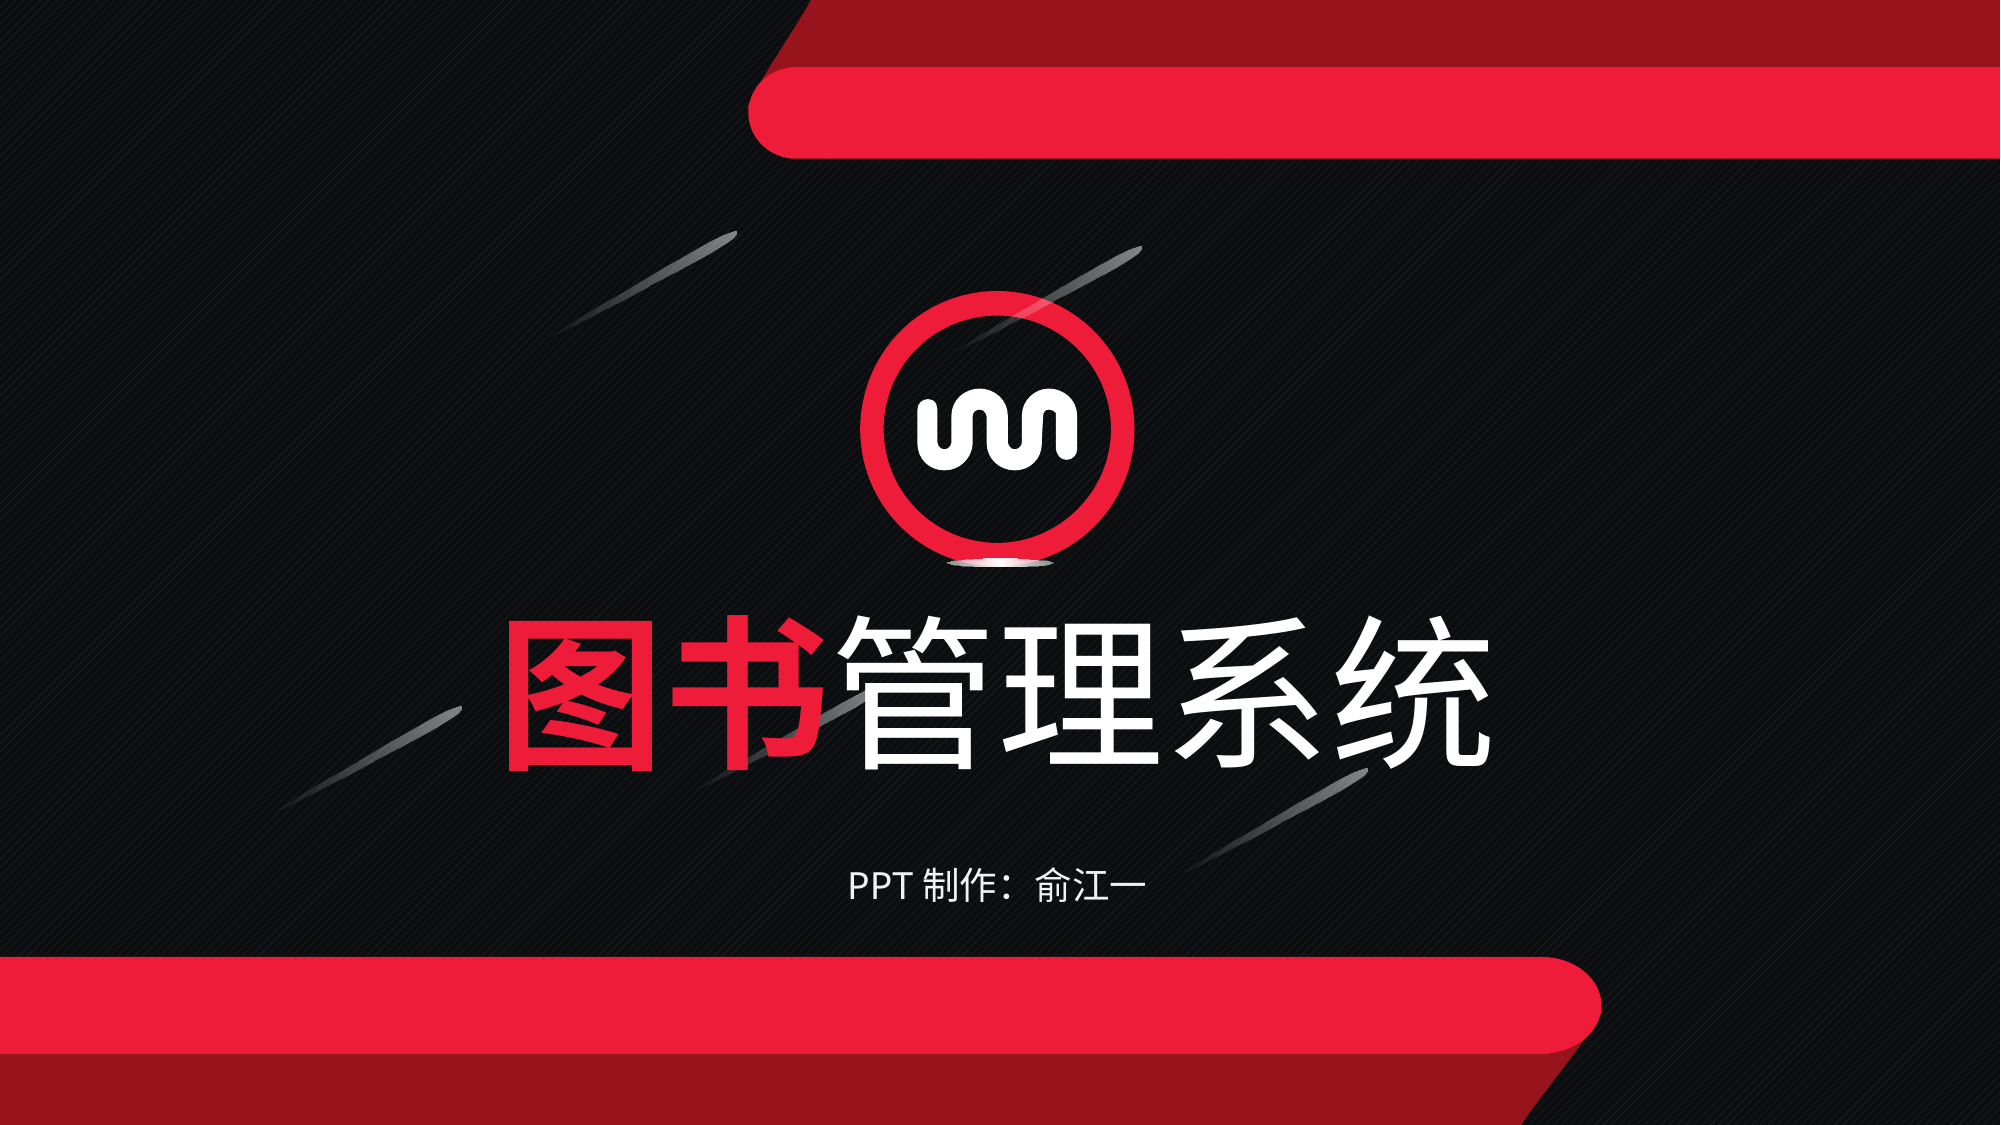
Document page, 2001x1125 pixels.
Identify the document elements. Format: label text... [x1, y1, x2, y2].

text_box PPT制作：俞江一 [653, 854, 1342, 915]
text_box [266, 732, 403, 817]
text_box [1173, 798, 1330, 879]
text_box [1053, 245, 1143, 290]
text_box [860, 290, 1135, 567]
text_box [541, 230, 738, 342]
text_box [0, 956, 1604, 1125]
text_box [746, 0, 2000, 159]
text_box 图书管理系统 [403, 582, 1591, 798]
